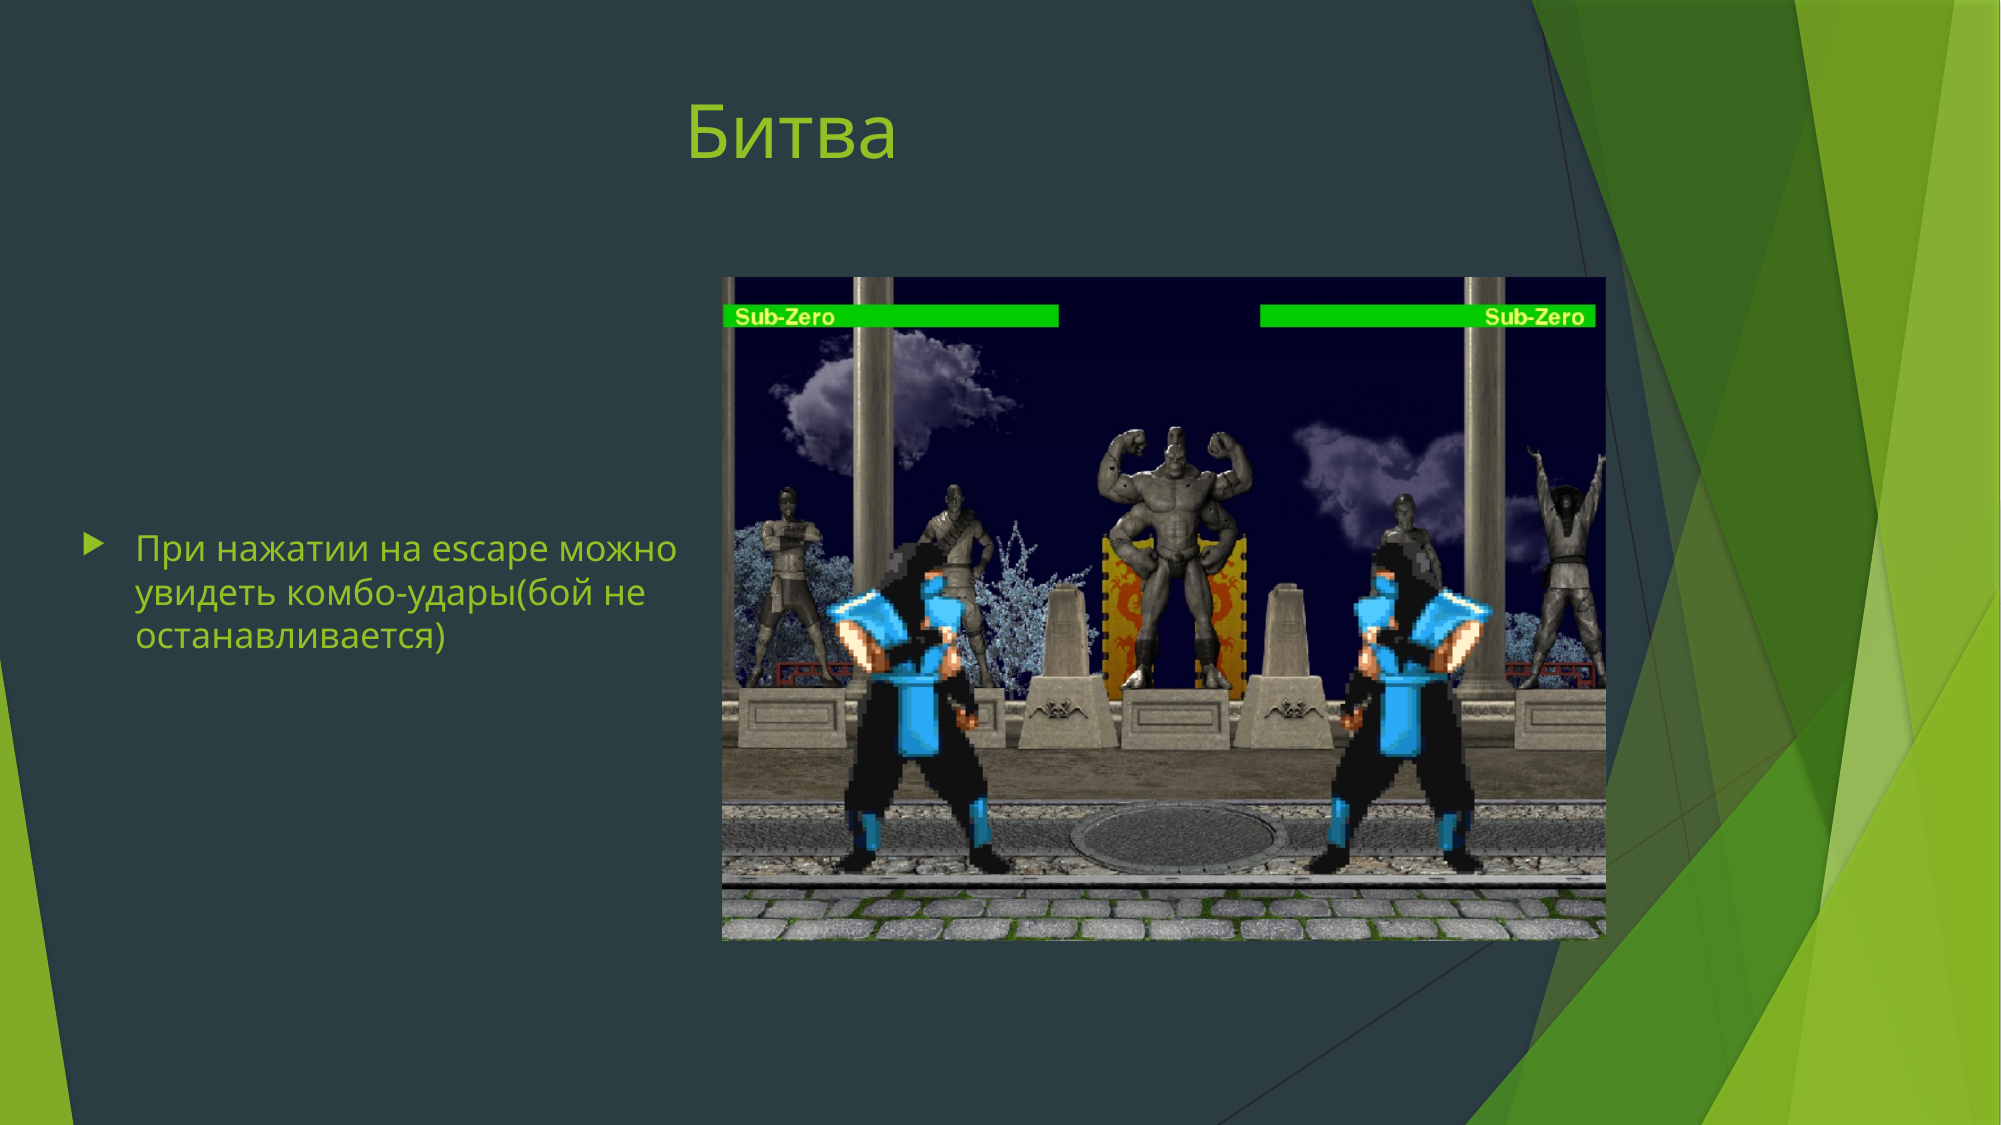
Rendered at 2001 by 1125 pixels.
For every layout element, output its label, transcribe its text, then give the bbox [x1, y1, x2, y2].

picture [721, 276, 1607, 941]
text_box При нажатии на escape можно увидеть комбо-удары(бой не останавливается) [66, 518, 701, 701]
title Битва [669, 75, 919, 206]
